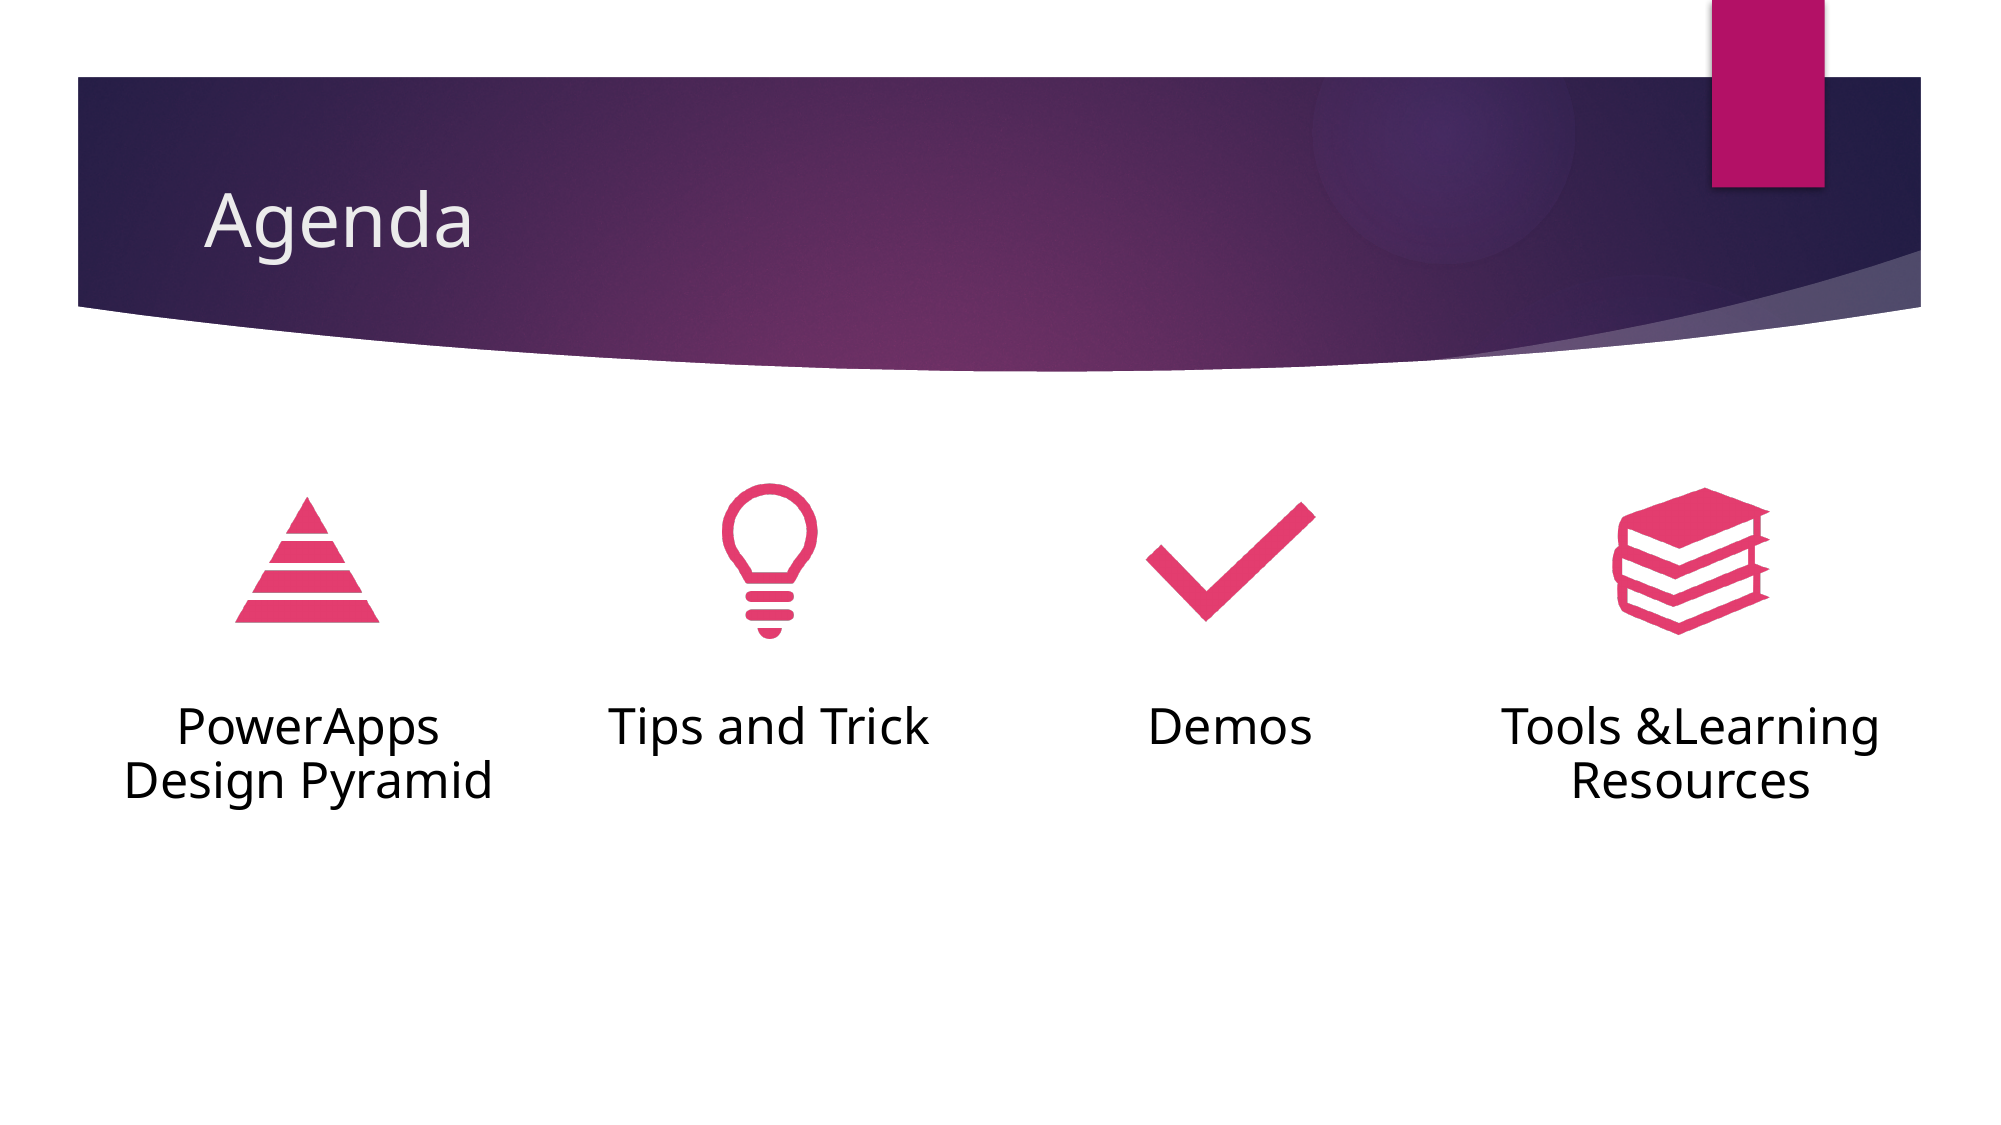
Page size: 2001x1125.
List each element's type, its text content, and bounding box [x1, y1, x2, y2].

title Agenda [189, 159, 1627, 224]
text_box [77, 224, 1923, 1068]
